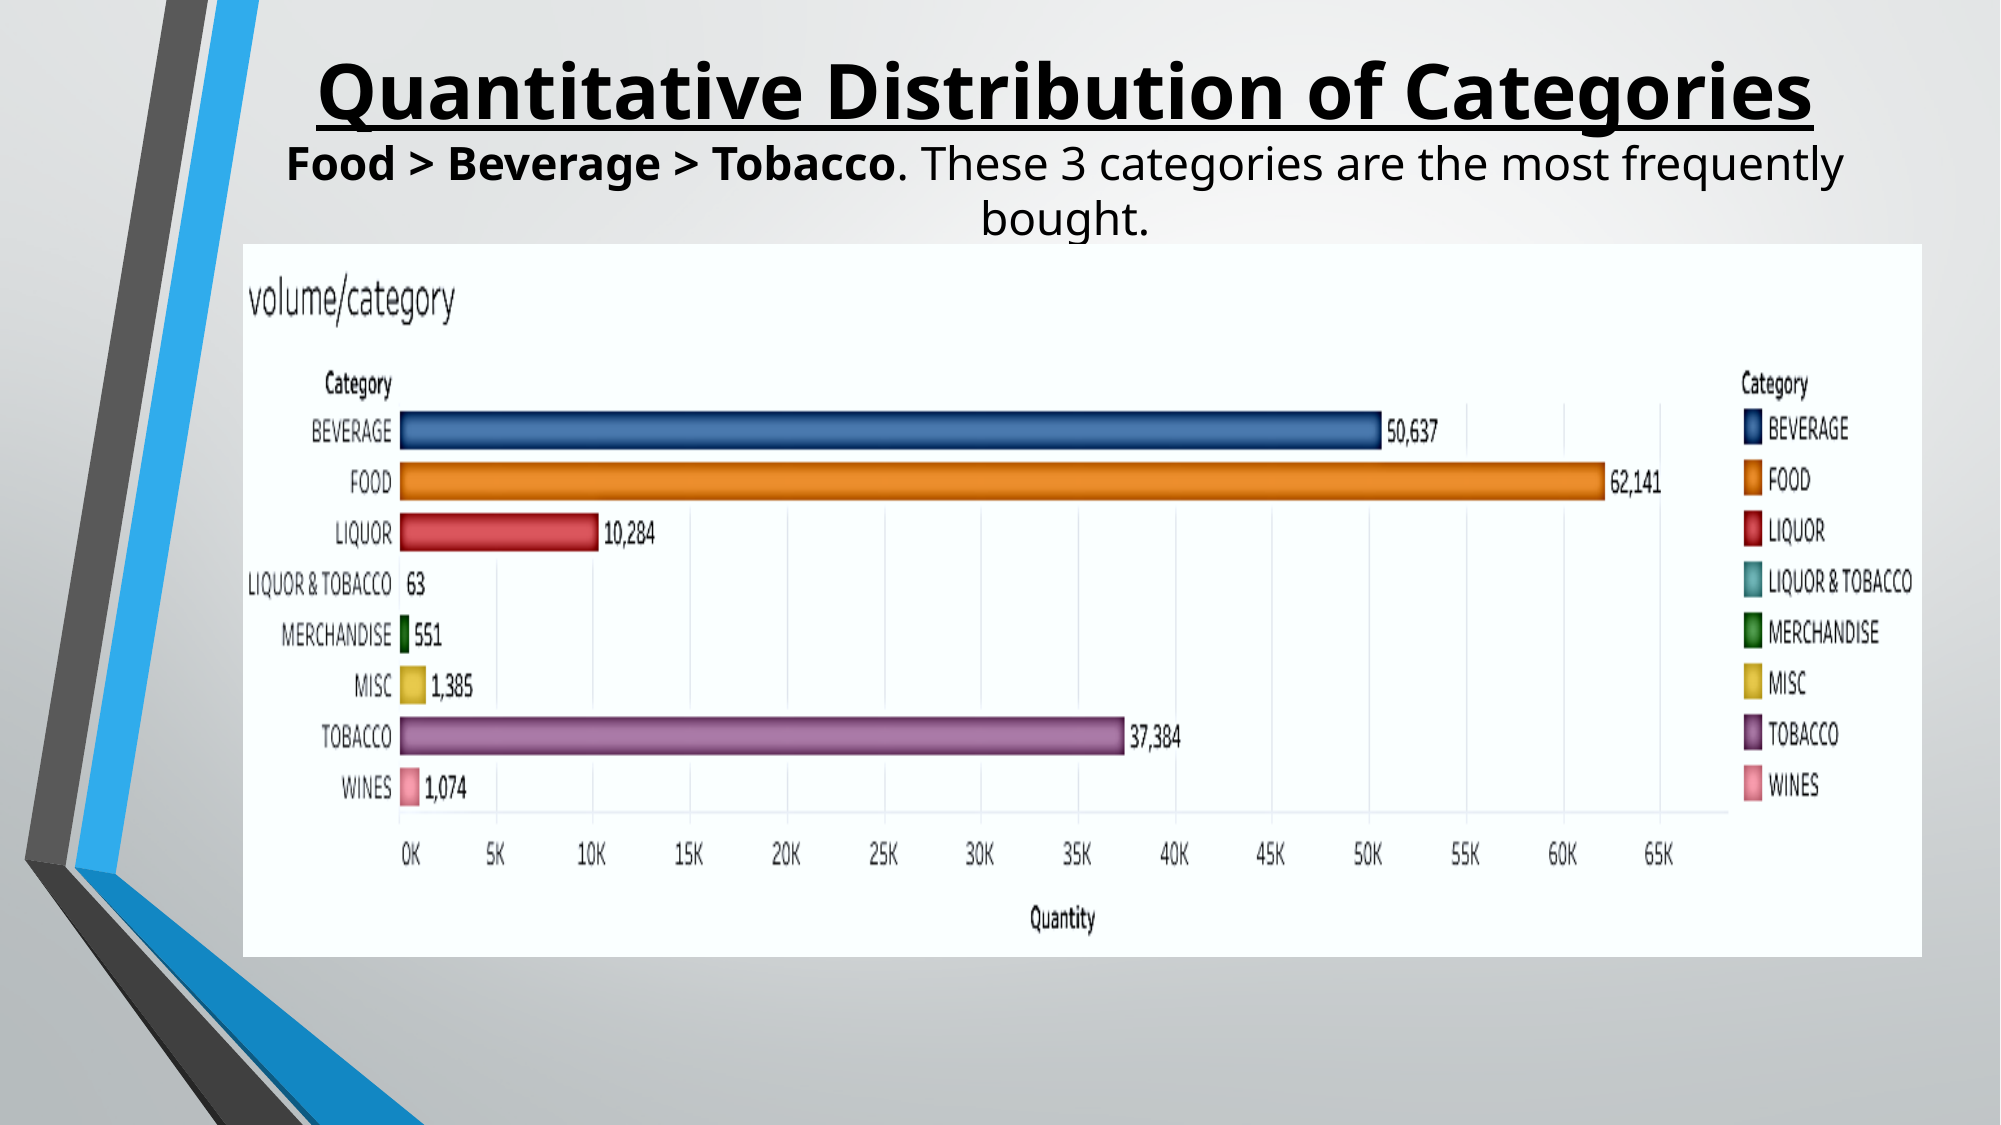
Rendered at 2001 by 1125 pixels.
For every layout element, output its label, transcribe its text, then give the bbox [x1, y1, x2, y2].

title Quantitative Distribution of Categories Food > Beverage > Tobacco. These 3 categories are the most frequently bought. [243, 0, 1887, 244]
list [243, 244, 1922, 957]
